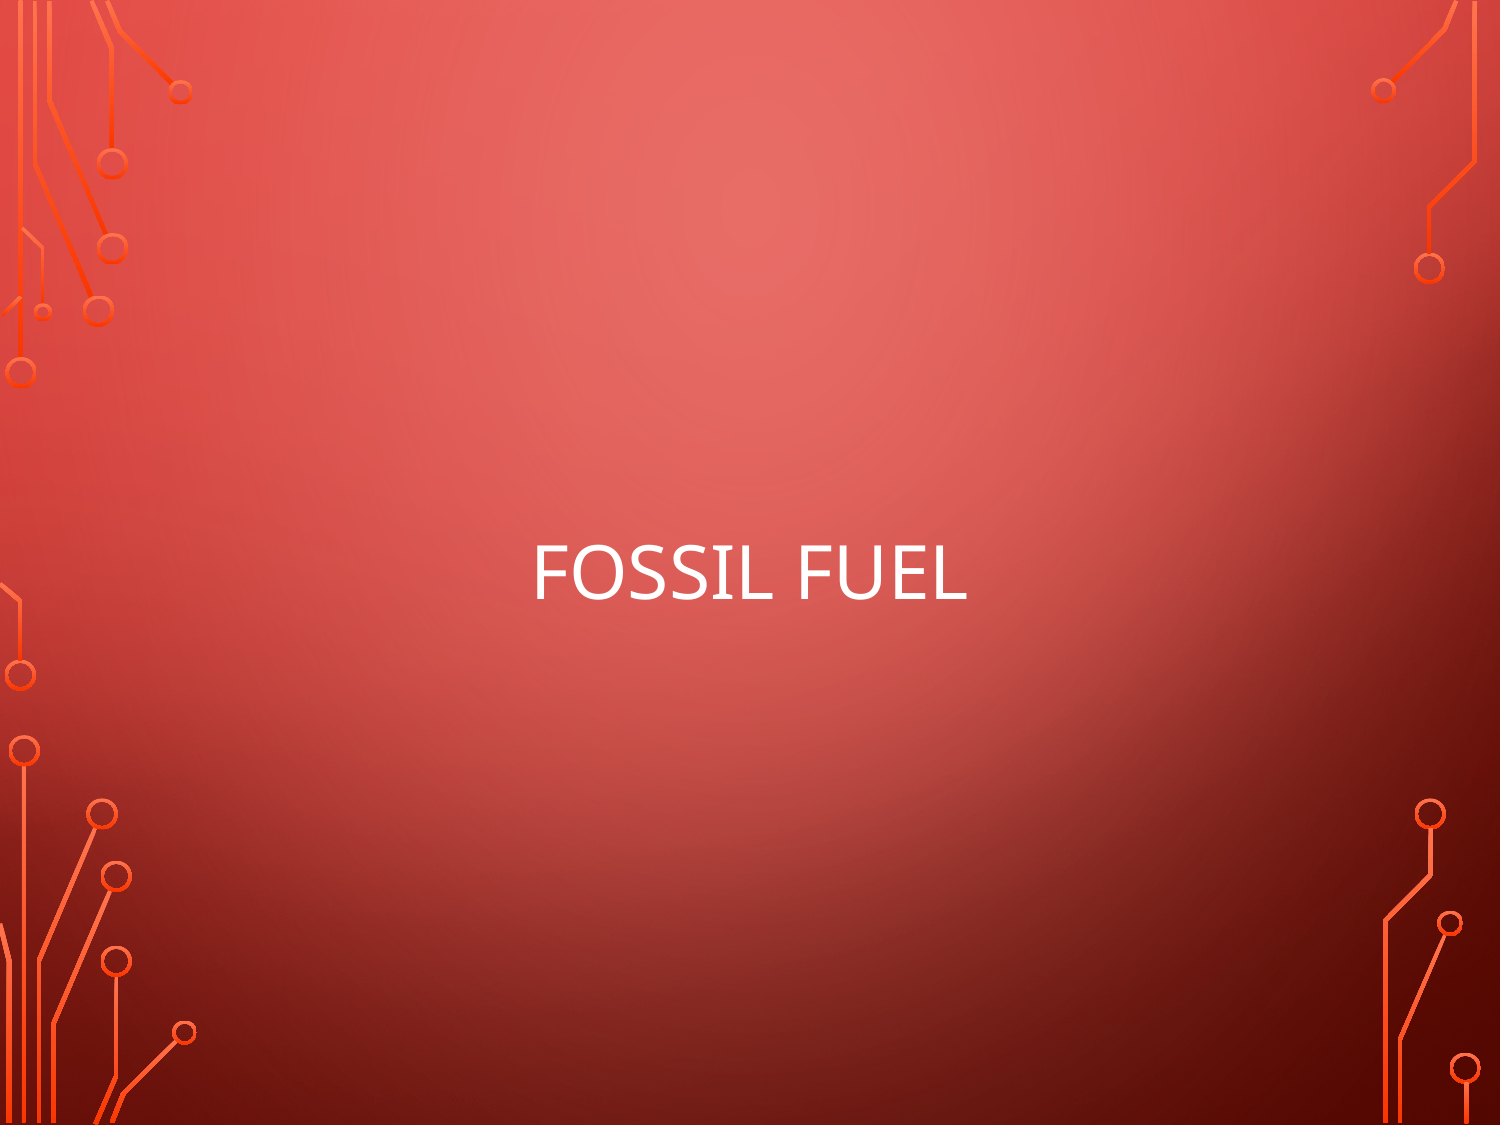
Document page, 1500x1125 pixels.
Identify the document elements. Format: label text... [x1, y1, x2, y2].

title FOSSIL FUEL [112, 399, 1388, 624]
